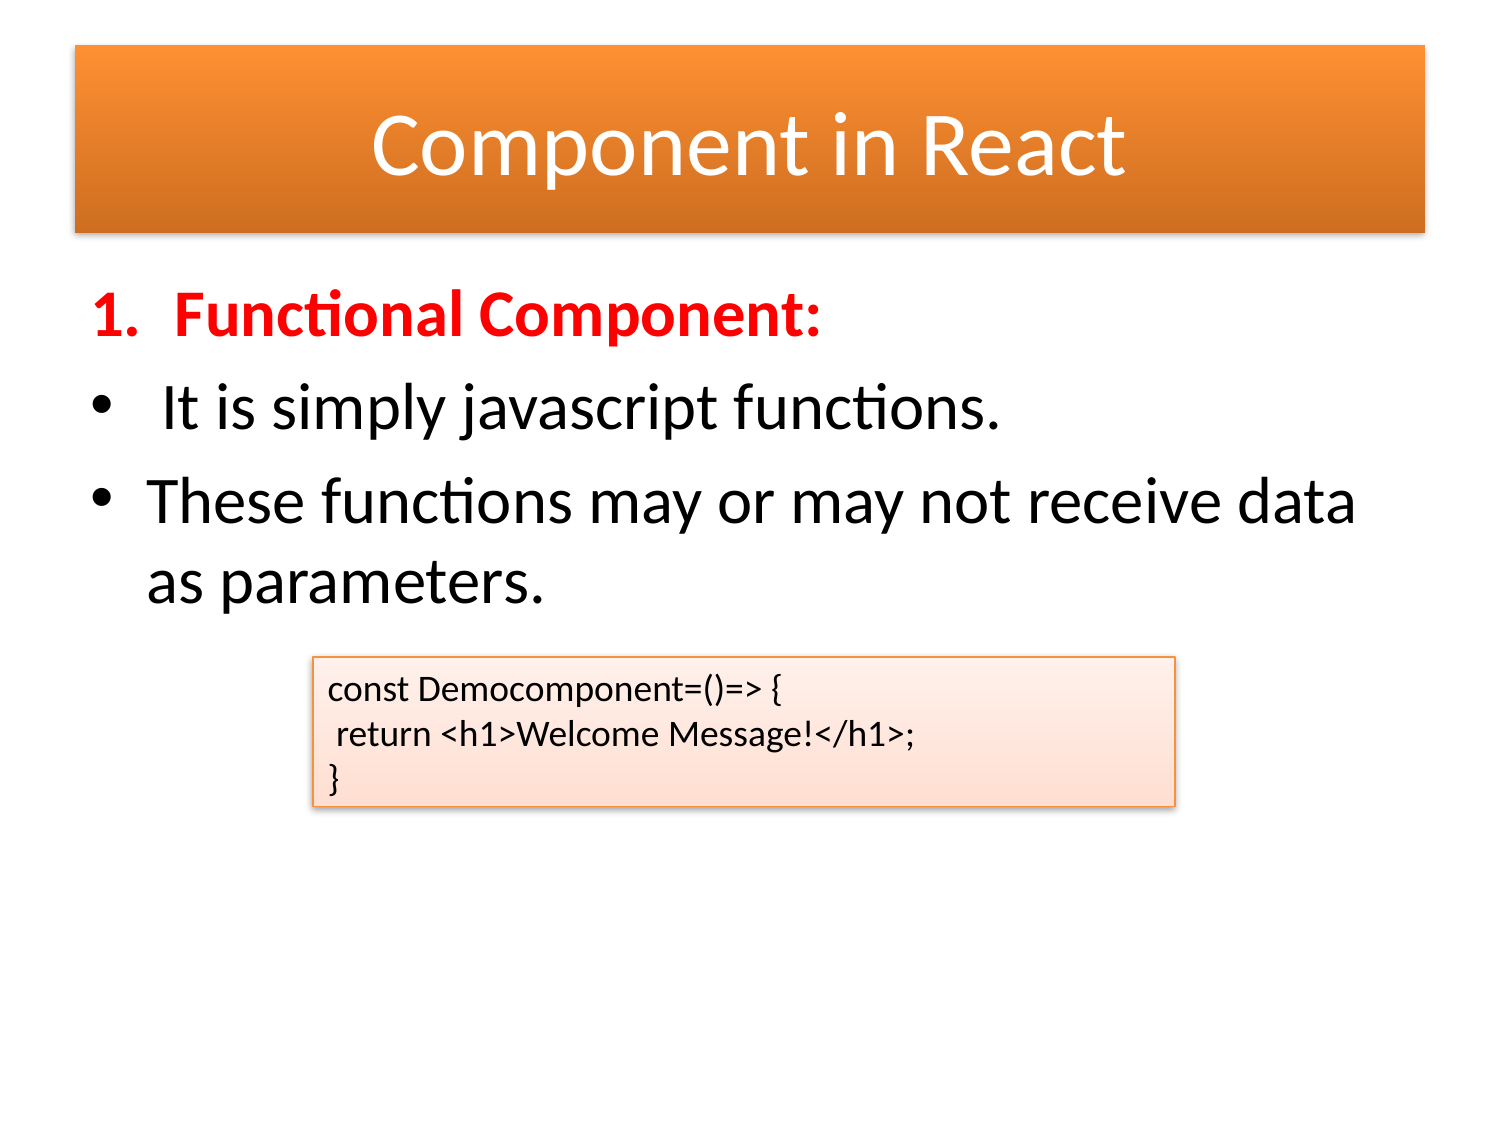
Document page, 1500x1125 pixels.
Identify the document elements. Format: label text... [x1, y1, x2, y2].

list Functional Component: It is simply javascript functions. These functions may or may not receive data as parameters. [75, 262, 1425, 634]
title Component in React [75, 45, 1425, 233]
text_box const Democomponent=()=> { return <h1>Welcome Message!</h1>; } [312, 656, 1176, 807]
